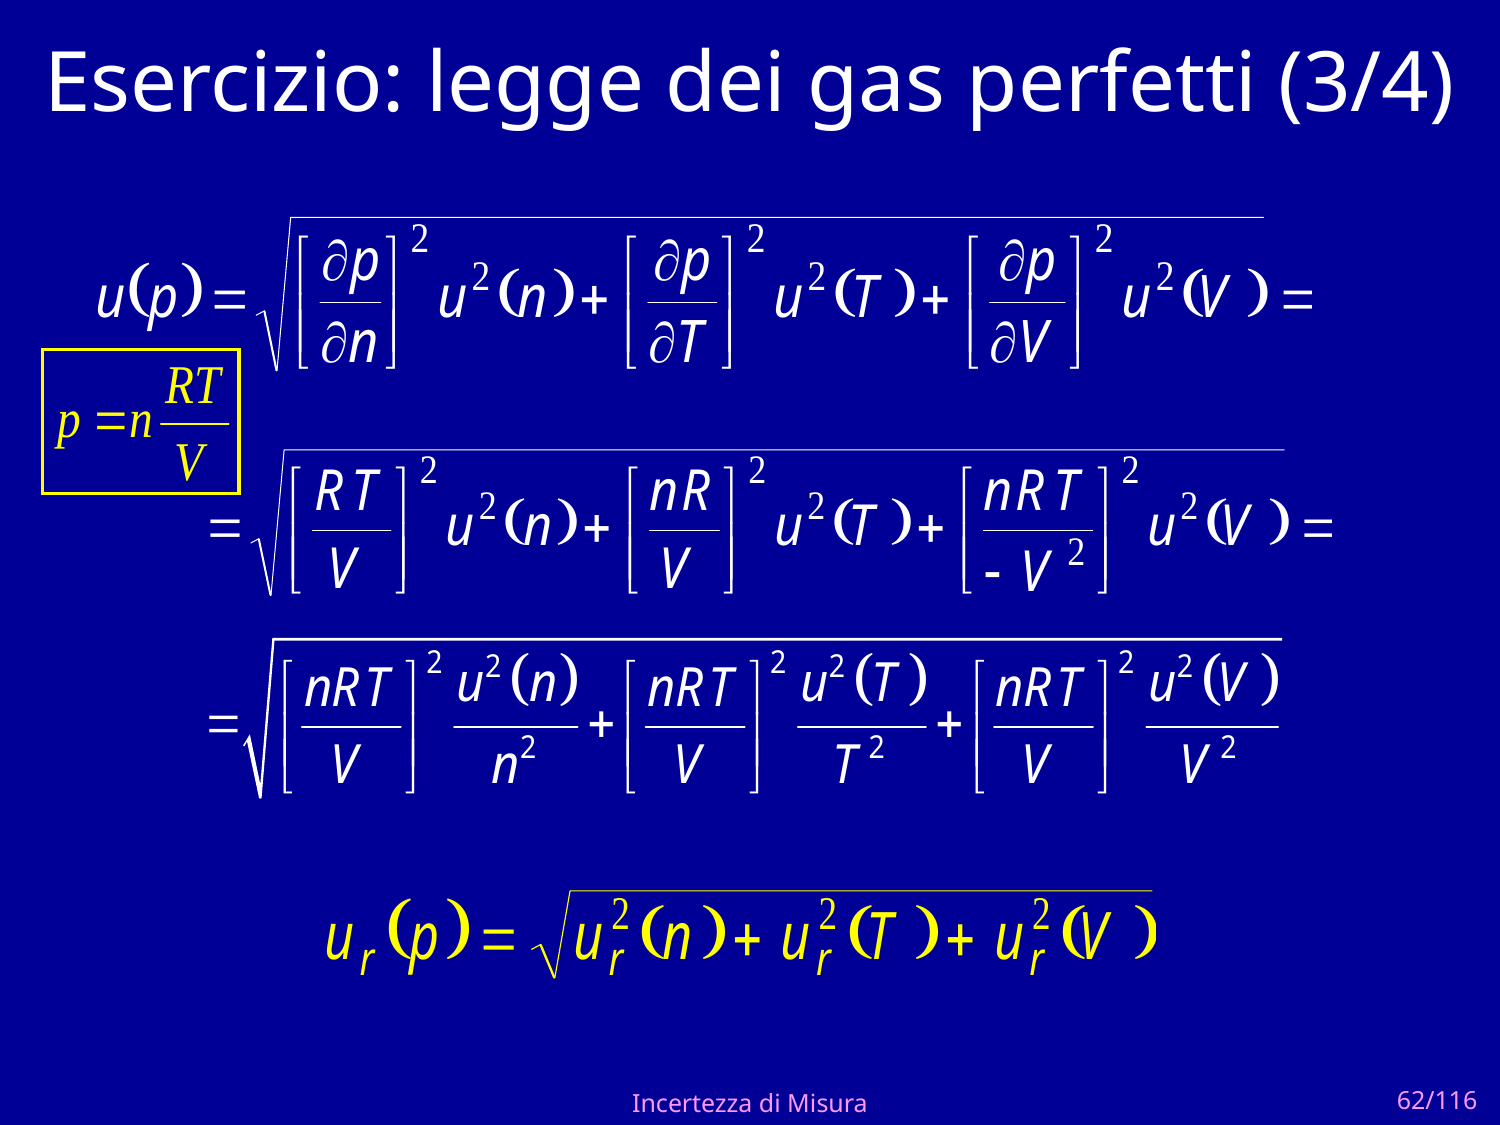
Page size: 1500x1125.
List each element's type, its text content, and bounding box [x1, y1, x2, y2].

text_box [44, 350, 238, 493]
title Esercizio: legge dei gas perfetti (3/4) [0, 0, 1500, 166]
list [92, 212, 1312, 375]
footer Incertezza di Misura [0, 1091, 1500, 1125]
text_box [321, 884, 1156, 984]
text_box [196, 627, 1292, 809]
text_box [202, 443, 1332, 601]
